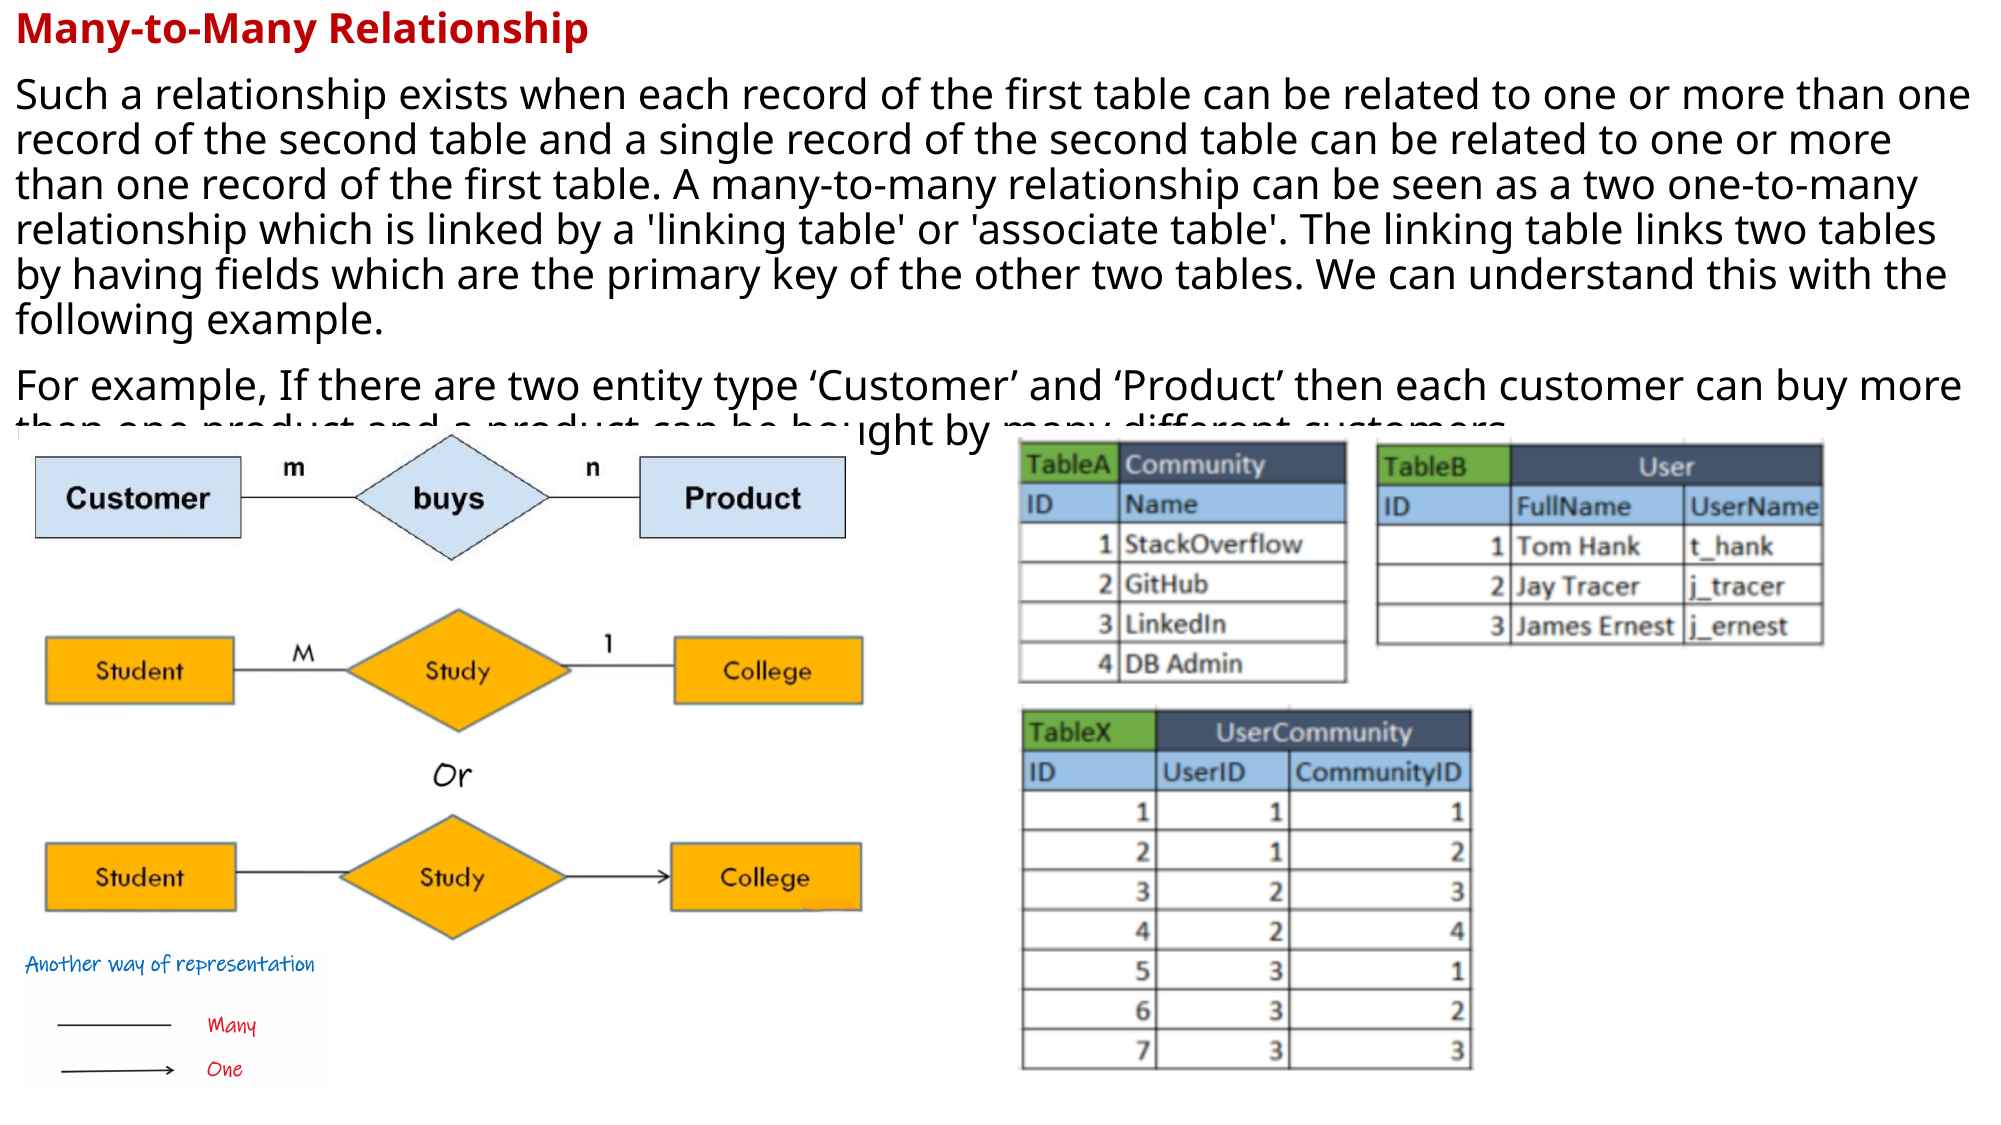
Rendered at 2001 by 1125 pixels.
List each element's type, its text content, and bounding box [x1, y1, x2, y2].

list Many-to-Many Relationship Such a relationship exists when each record of the first table can be related to one or more than one record of the second table and a single record of the second table can be related to one or more than one record of the first table. A many-to-many relationship can be seen as a two one-to-many relationship which is linked by a 'linking table' or 'associate table'. The linking table links two tables by having fields which are the primary key of the other two tables. We can understand this with the following example. For example, If there are two entity type ‘Customer’ and ‘Product’ then each customer can buy more than one product and a product can be bought by many different customers. [0, 0, 2000, 1125]
picture [999, 426, 1834, 1076]
picture [19, 426, 860, 574]
picture [19, 602, 906, 1090]
